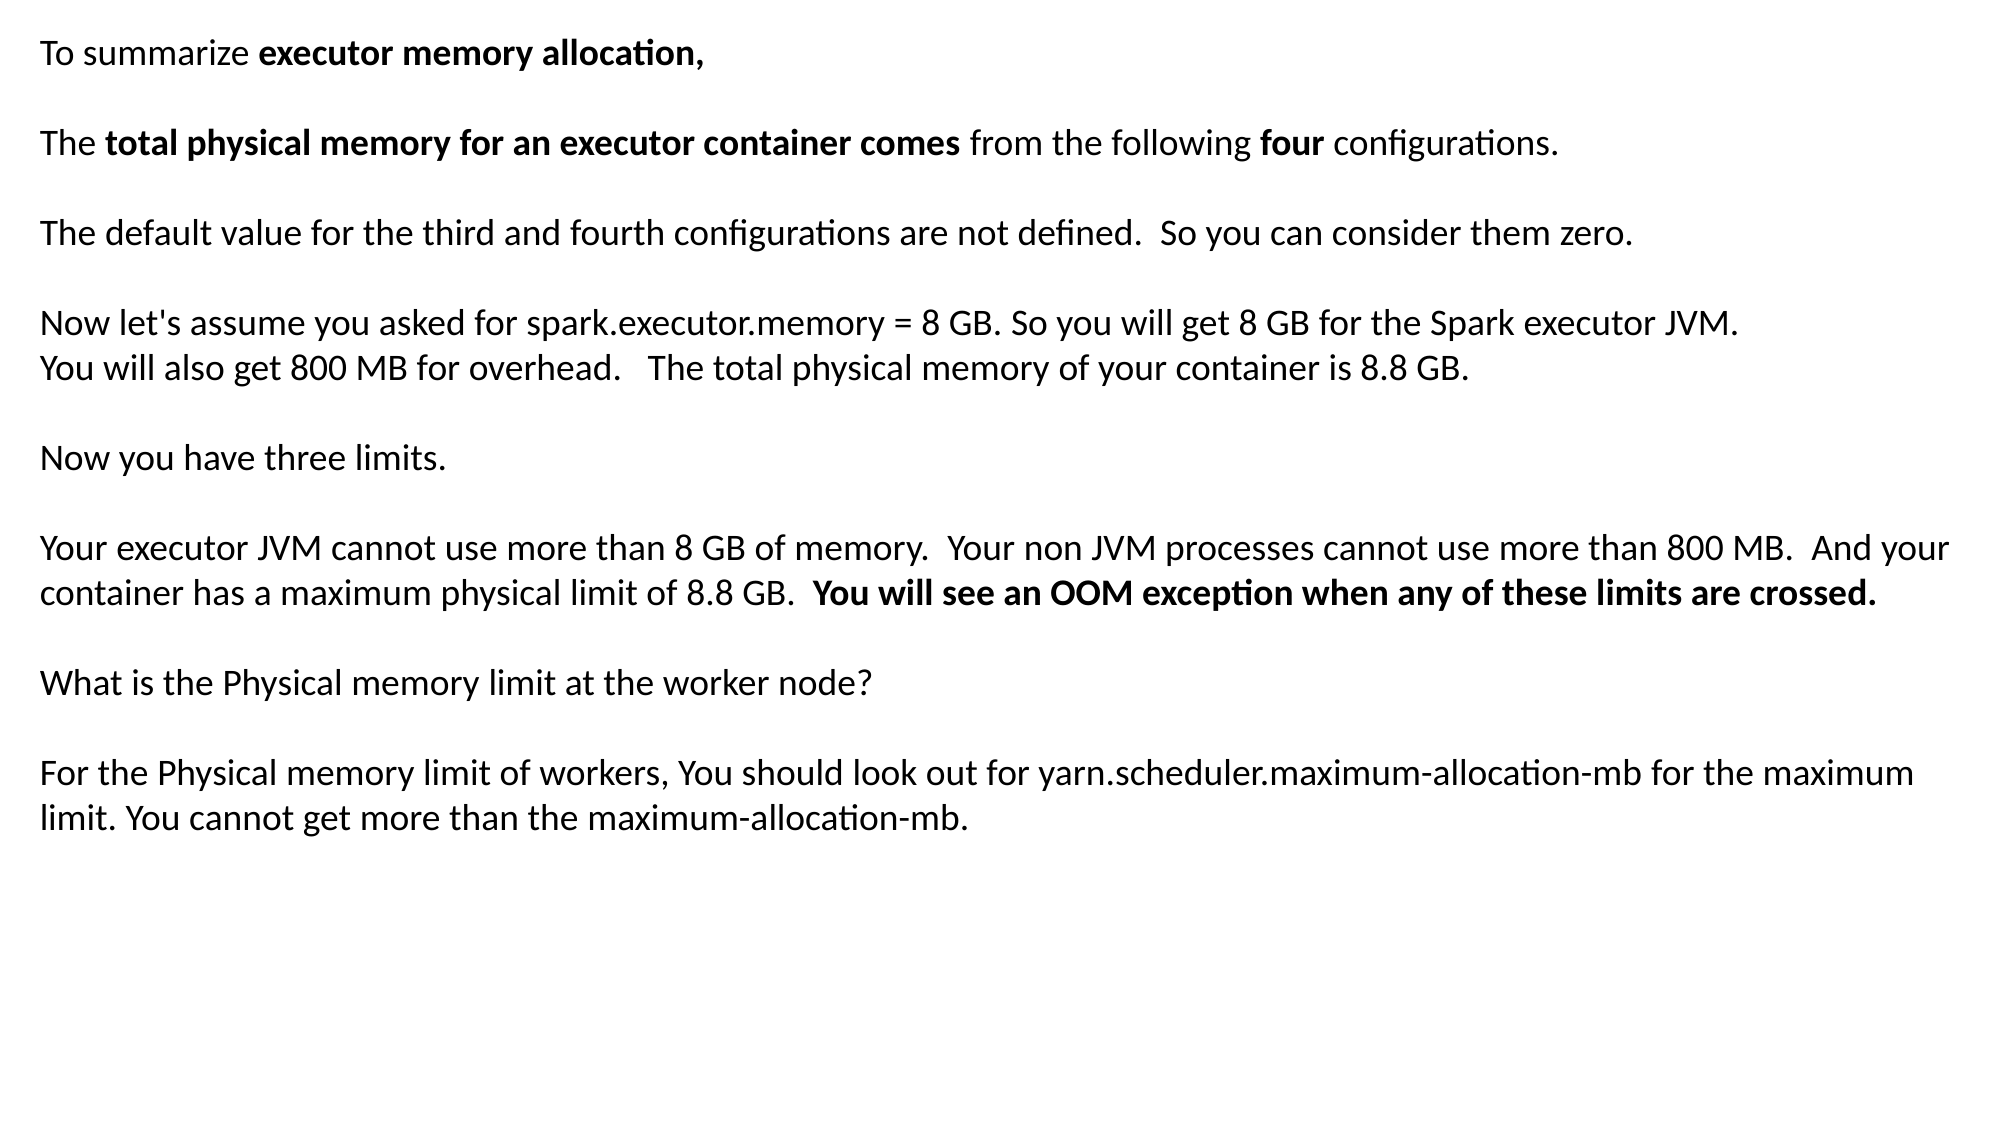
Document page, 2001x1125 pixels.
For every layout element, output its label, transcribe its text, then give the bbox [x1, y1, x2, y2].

text_box To summarize executor memory allocation, The total physical memory for an executor container comes from the following four configurations. The default value for the third and fourth configurations are not defined. So you can consider them zero. Now let's assume you asked for spark.executor.memory = 8 GB. So you will get 8 GB for the Spark executor JVM. You will also get 800 MB for overhead. The total physical memory of your container is 8.8 GB. Now you have three limits. Your executor JVM cannot use more than 8 GB of memory. Your non JVM processes cannot use more than 800 MB. And your container has a maximum physical limit of 8.8 GB. You will see an OOM exception when any of these limits are crossed. What is the Physical memory limit at the worker node? For the Physical memory limit of workers, You should look out for yarn.scheduler.maximum-allocation-mb for the maximum limit. You cannot get more than the maximum-allocation-mb. [24, 20, 2000, 936]
